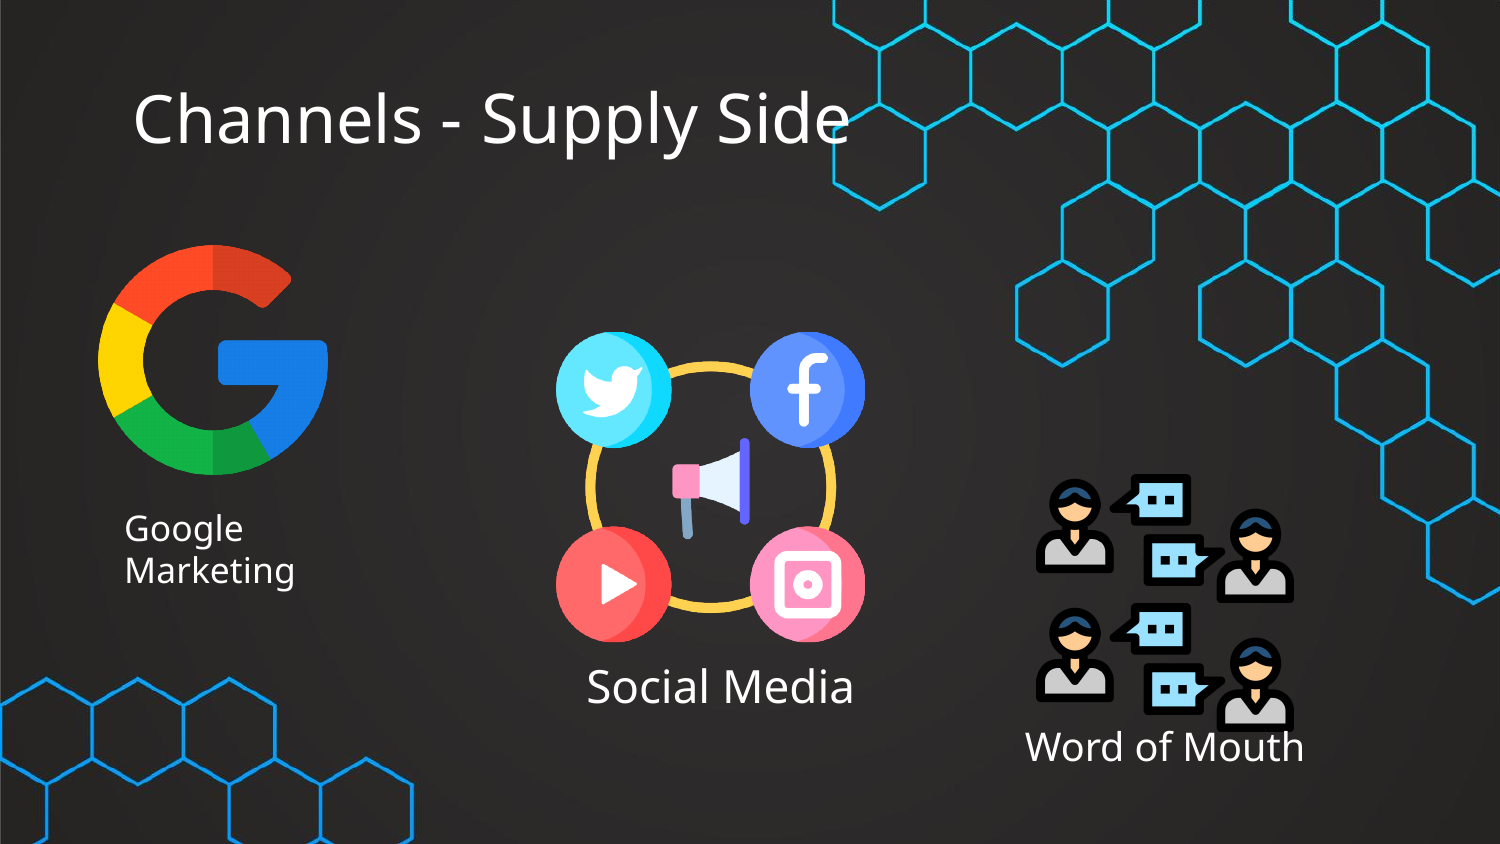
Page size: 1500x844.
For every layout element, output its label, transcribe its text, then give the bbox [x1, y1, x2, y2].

picture [1386, 422, 1471, 523]
picture [1338, 344, 1426, 442]
picture [1430, 502, 1500, 601]
text_box Google Marketing [109, 490, 438, 606]
text_box Word of Mouth [985, 707, 1345, 785]
title Channels - Supply Side [117, 59, 1383, 154]
text_box Social Media [554, 642, 887, 728]
picture [0, 0, 1500, 844]
